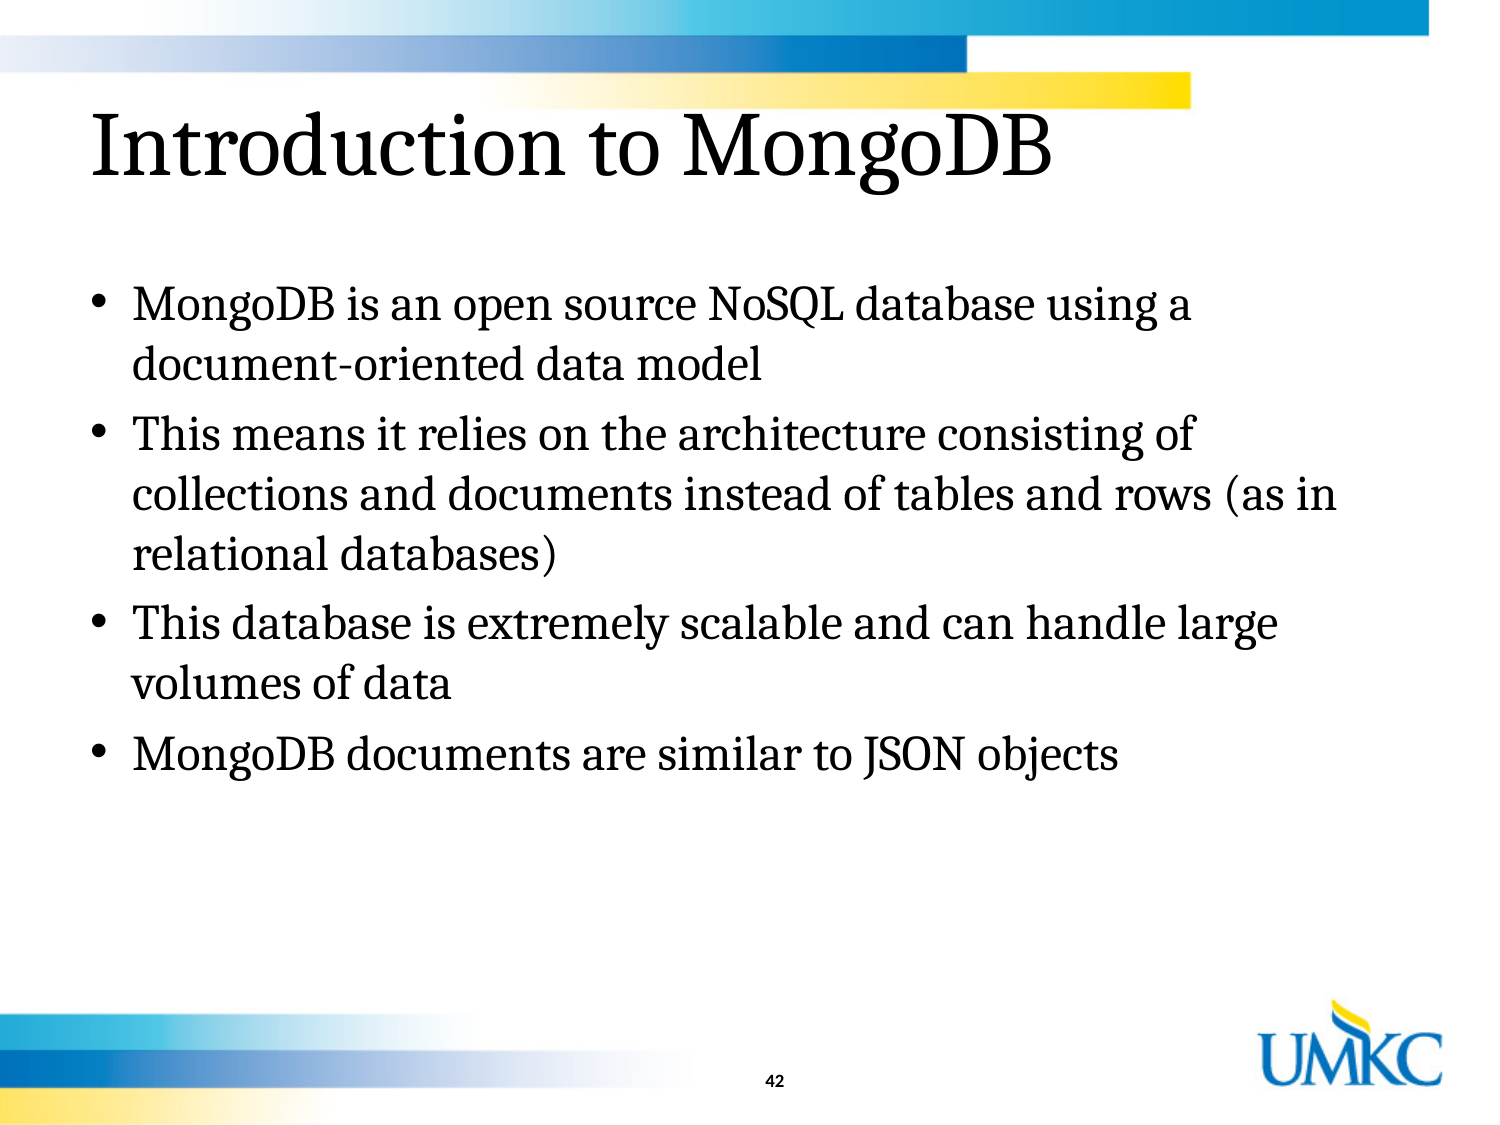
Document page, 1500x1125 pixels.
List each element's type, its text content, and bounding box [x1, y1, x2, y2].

slide_number 42 [600, 1050, 950, 1110]
list MongoDB is an open source NoSQL database using a document-oriented data model This means it relies on the architecture consisting of collections and documents instead of tables and rows (as in relational databases) This database is extremely scalable and can handle large volumes of data MongoDB documents are similar to JSON objects [75, 262, 1425, 1005]
title Introduction to MongoDB [75, 45, 1425, 233]
picture [0, 0, 1500, 1125]
